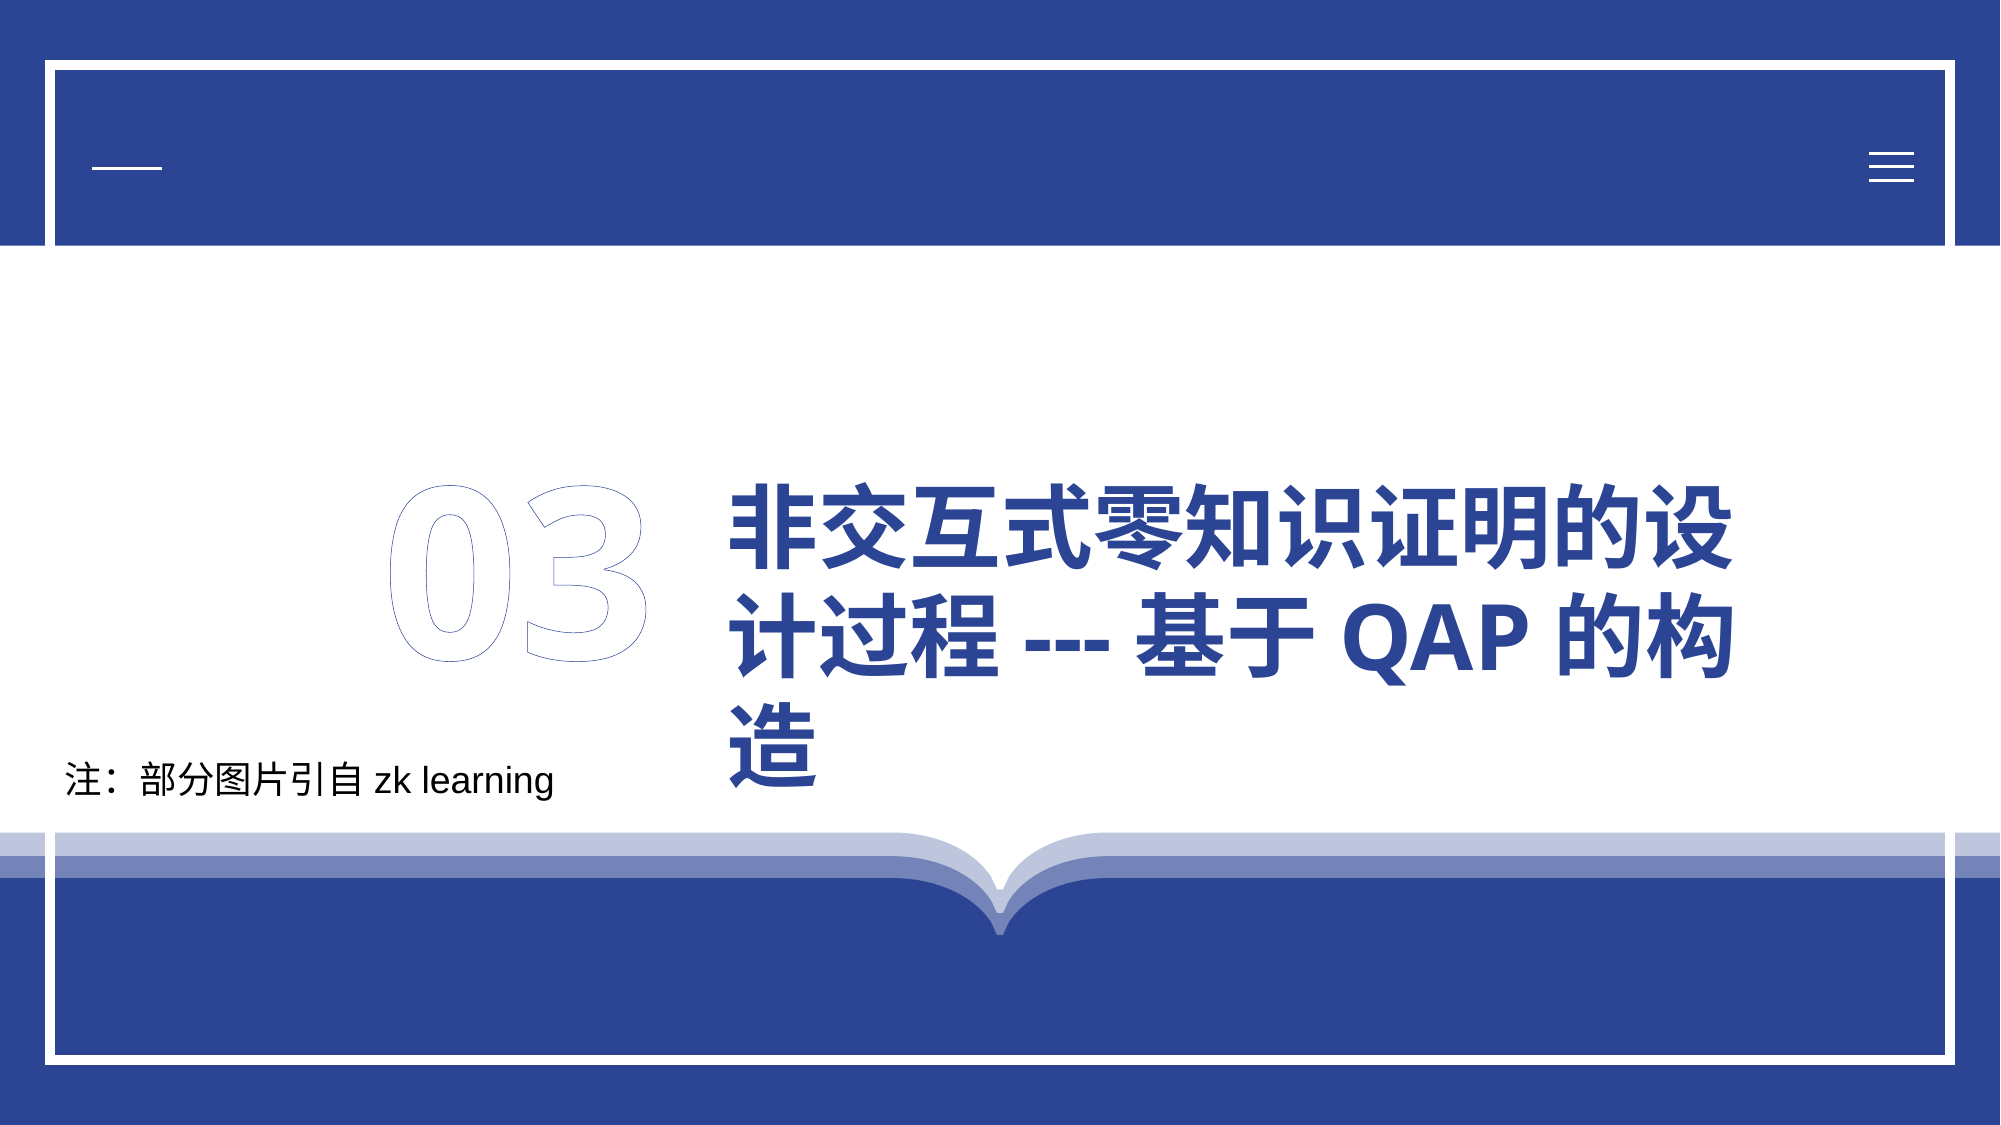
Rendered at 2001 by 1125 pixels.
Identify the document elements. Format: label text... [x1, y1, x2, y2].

text_box 注：部分图片引自zk learning [50, 748, 969, 808]
title 03 [366, 444, 696, 668]
list 非交互式零知识证明的设计过程---基于QAP的构造 [711, 461, 1773, 575]
